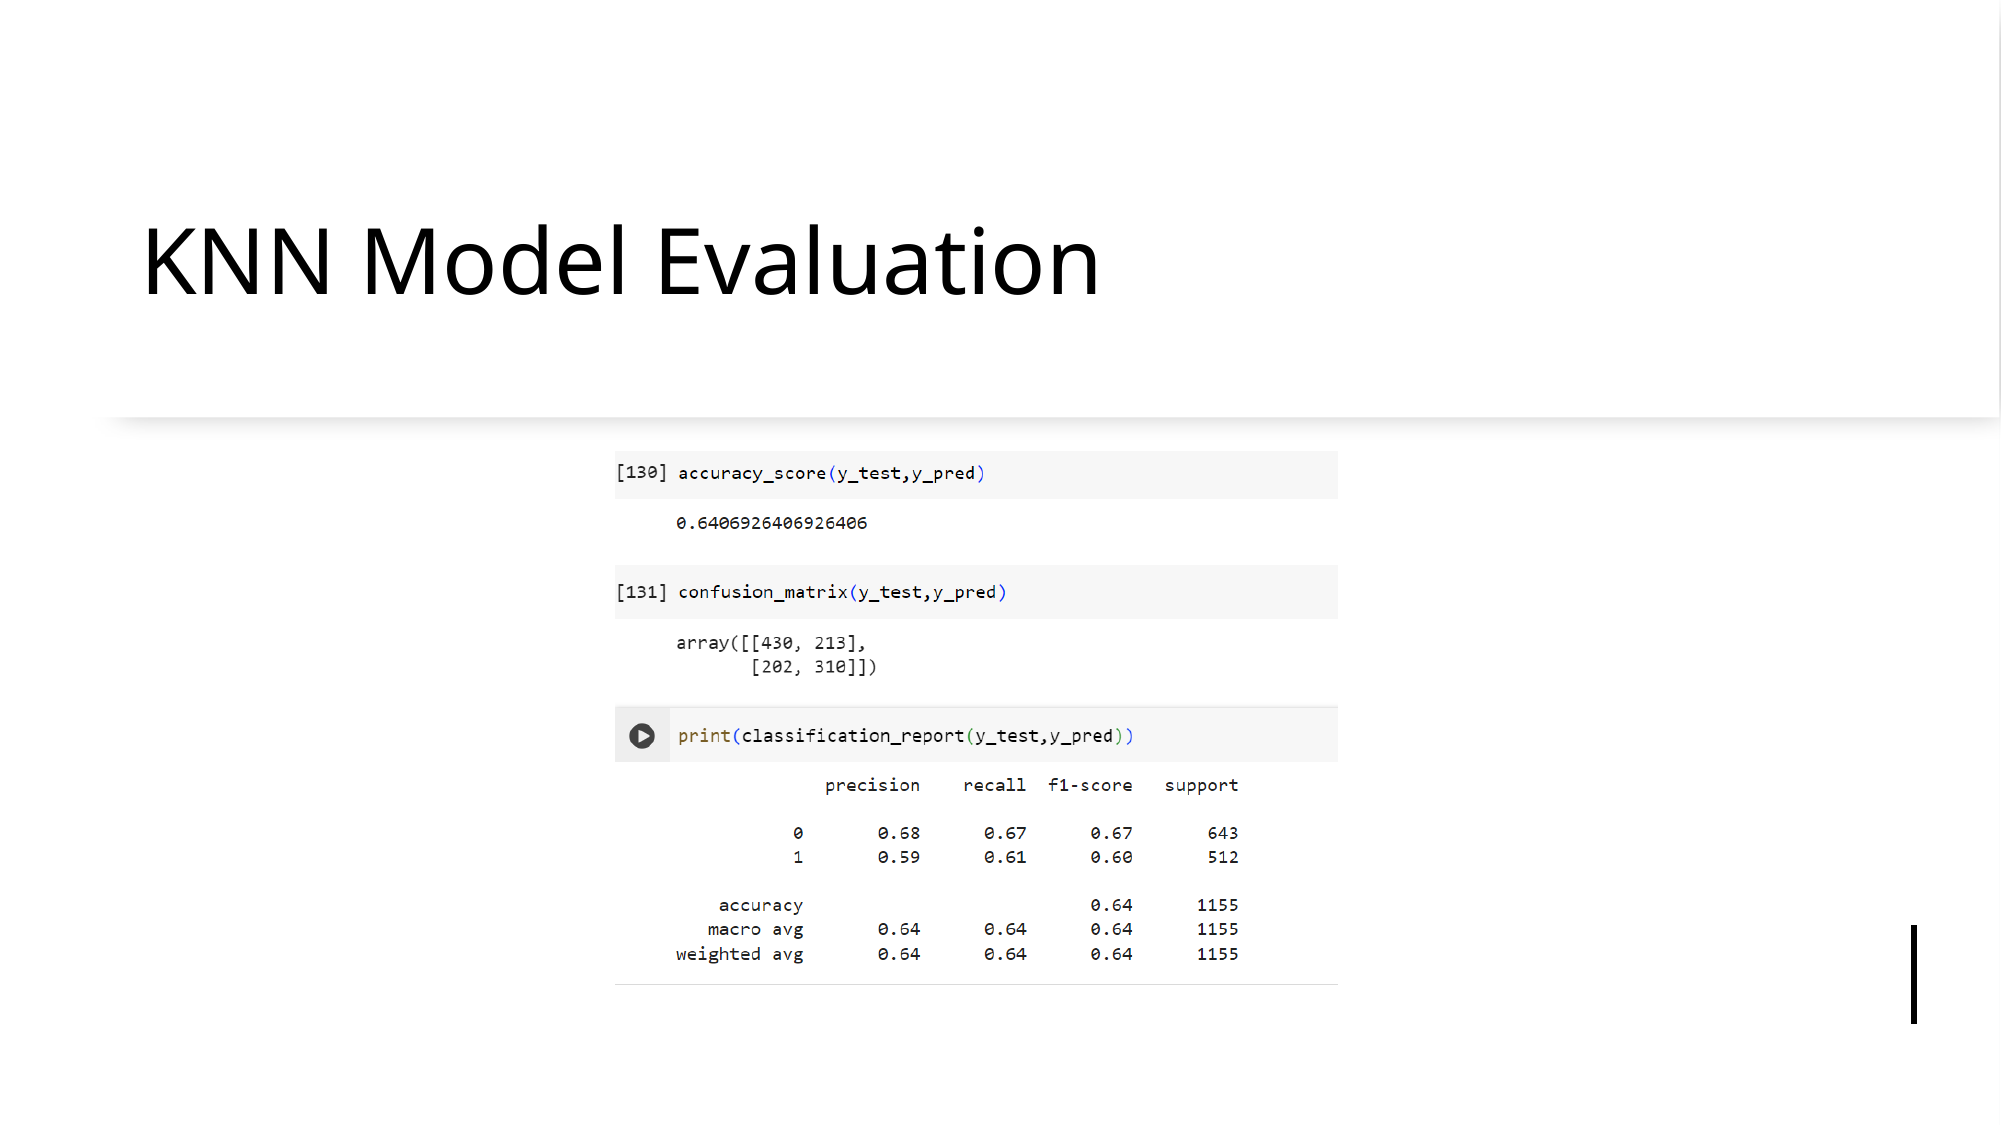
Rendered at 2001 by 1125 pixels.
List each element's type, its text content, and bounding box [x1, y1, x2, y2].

title KNN Model Evaluation [124, 140, 1828, 376]
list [614, 450, 1338, 987]
